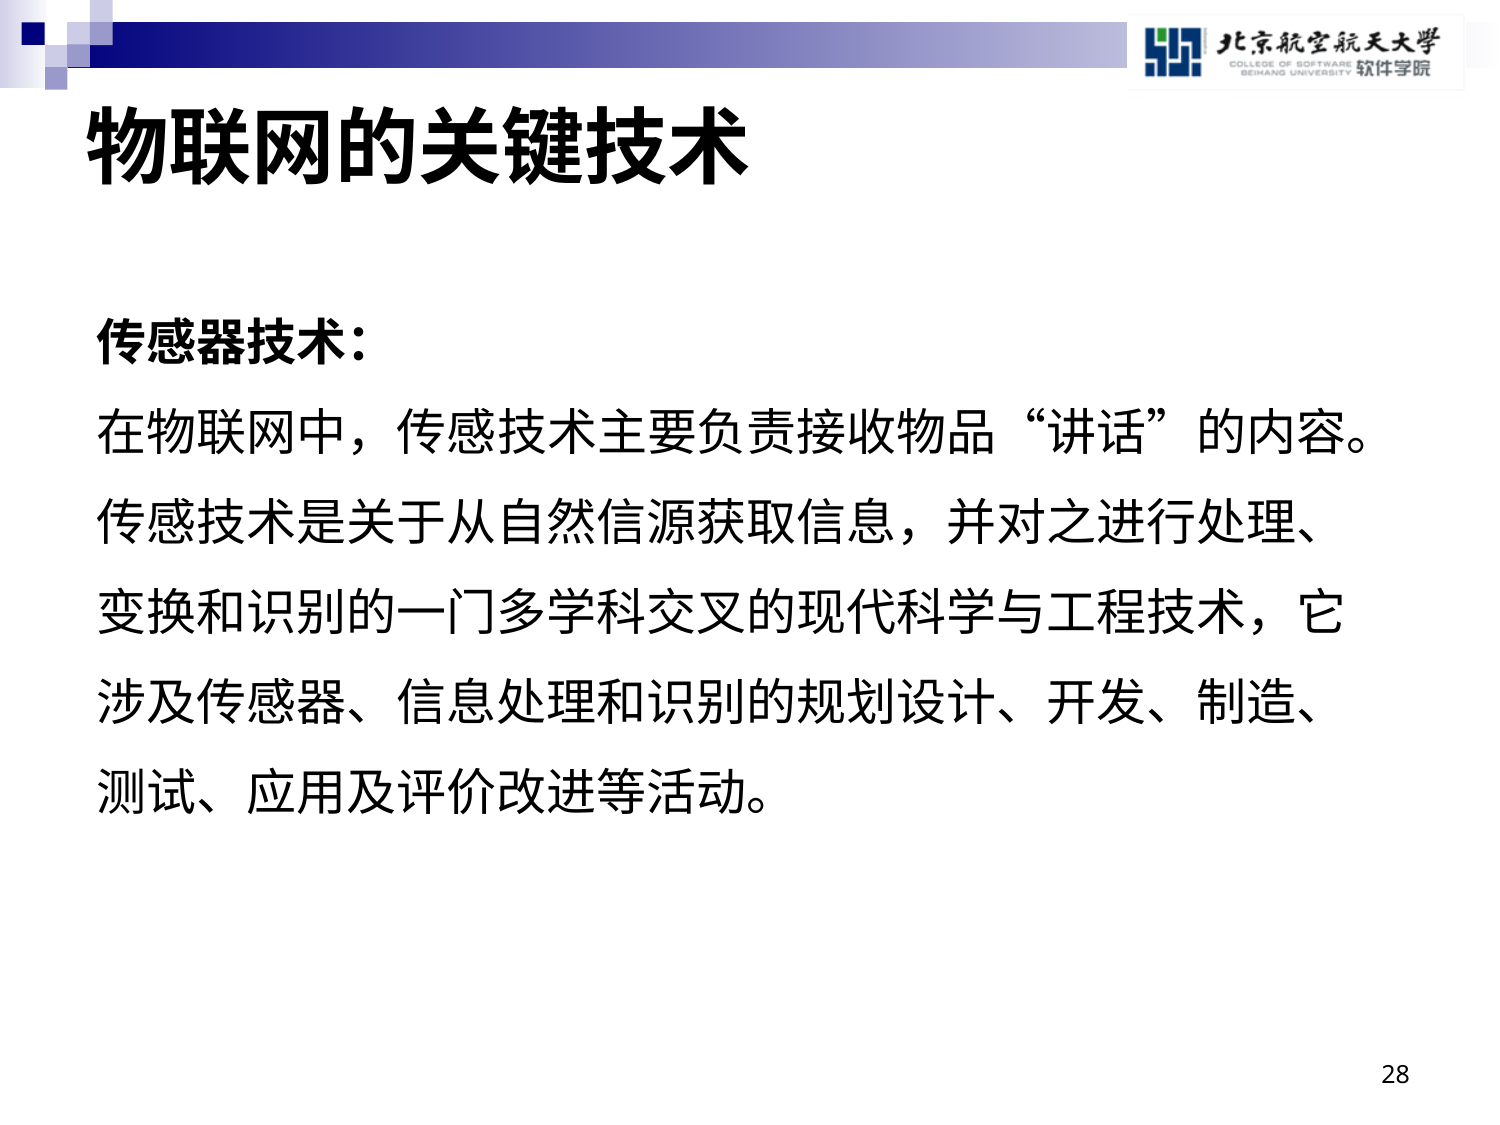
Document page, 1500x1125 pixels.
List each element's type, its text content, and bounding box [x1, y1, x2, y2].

picture [1127, 14, 1466, 99]
title 物联网的关键技术 [70, 82, 844, 207]
text_box 传感器技术： 在物联网中，传感技术主要负责接收物品“讲话”的内容。传感技术是关于从自然信源获取信息，并对之进行处理、变换和识别的一门多学科交叉的现代科学与工程技术，它涉及传感器、信息处理和识别的规划设计、开发、制造、测试、应用及评价改进等活动。 [82, 273, 1407, 829]
slide_number 28 [1074, 1024, 1426, 1101]
